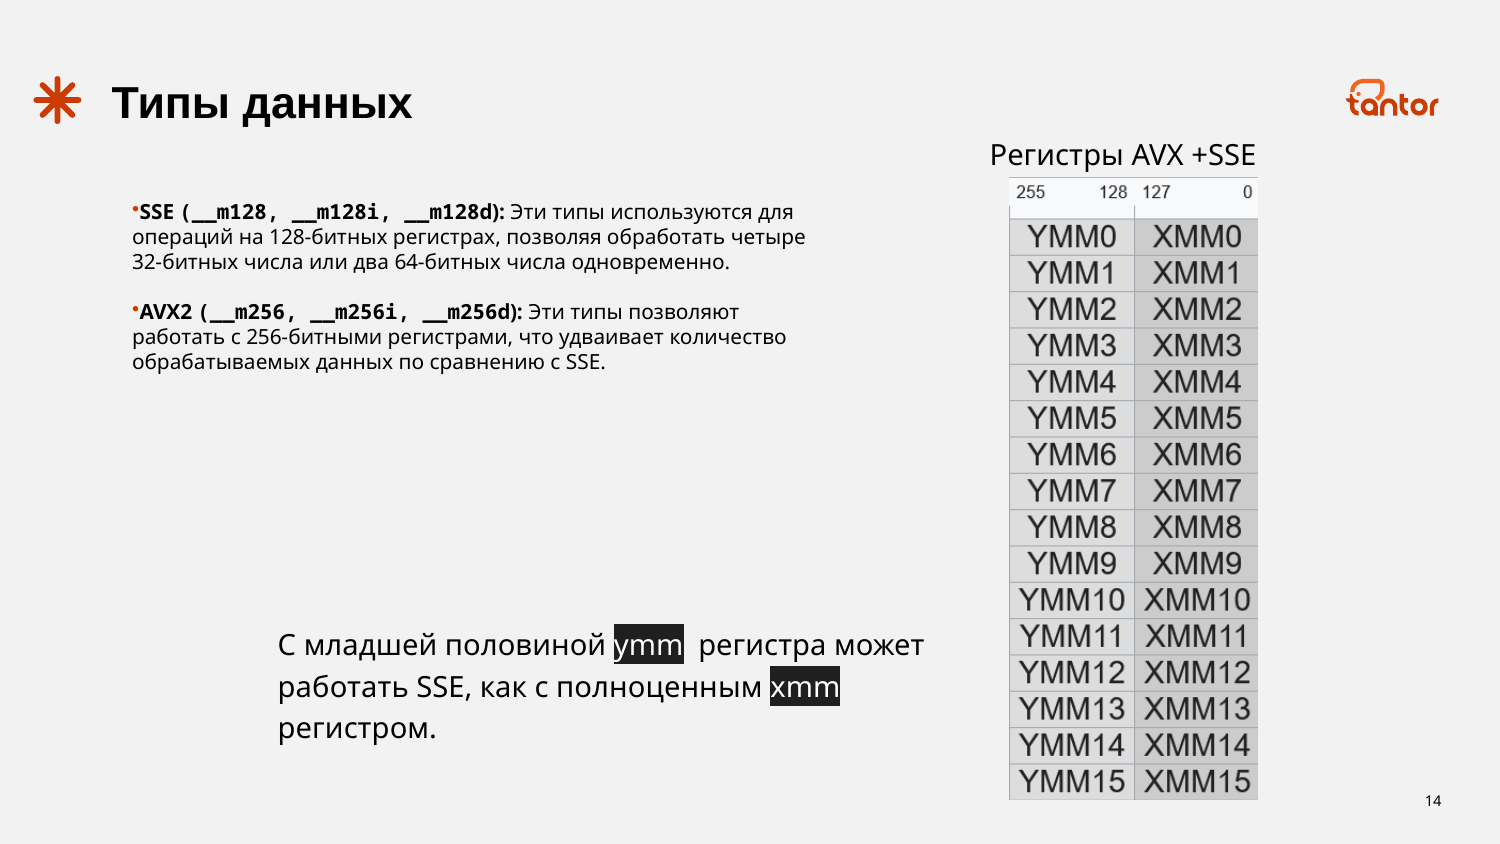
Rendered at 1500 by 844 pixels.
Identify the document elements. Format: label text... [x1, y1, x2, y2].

text_box Регистры AVX +SSE [983, 122, 1300, 173]
text_box С младшей половиной ymm регистра может работать SSE, как с полноценным xmm регистром. [271, 613, 984, 844]
picture [1008, 177, 1259, 800]
title Типы данных [96, 22, 1267, 178]
text_box SSE (__m128, __m128i, __m128d): Эти типы используются для операций на 128-битных регистрах, позволяя обработать четыре 32-битных числа или два 64-битных числа одновременно. AVX2 (__m256, __m256i, __m256d): Эти типы позволяют работать с 256-битными регистрами, что удваивает количество обрабатываемых данных по сравнению с SSE. [117, 191, 853, 381]
